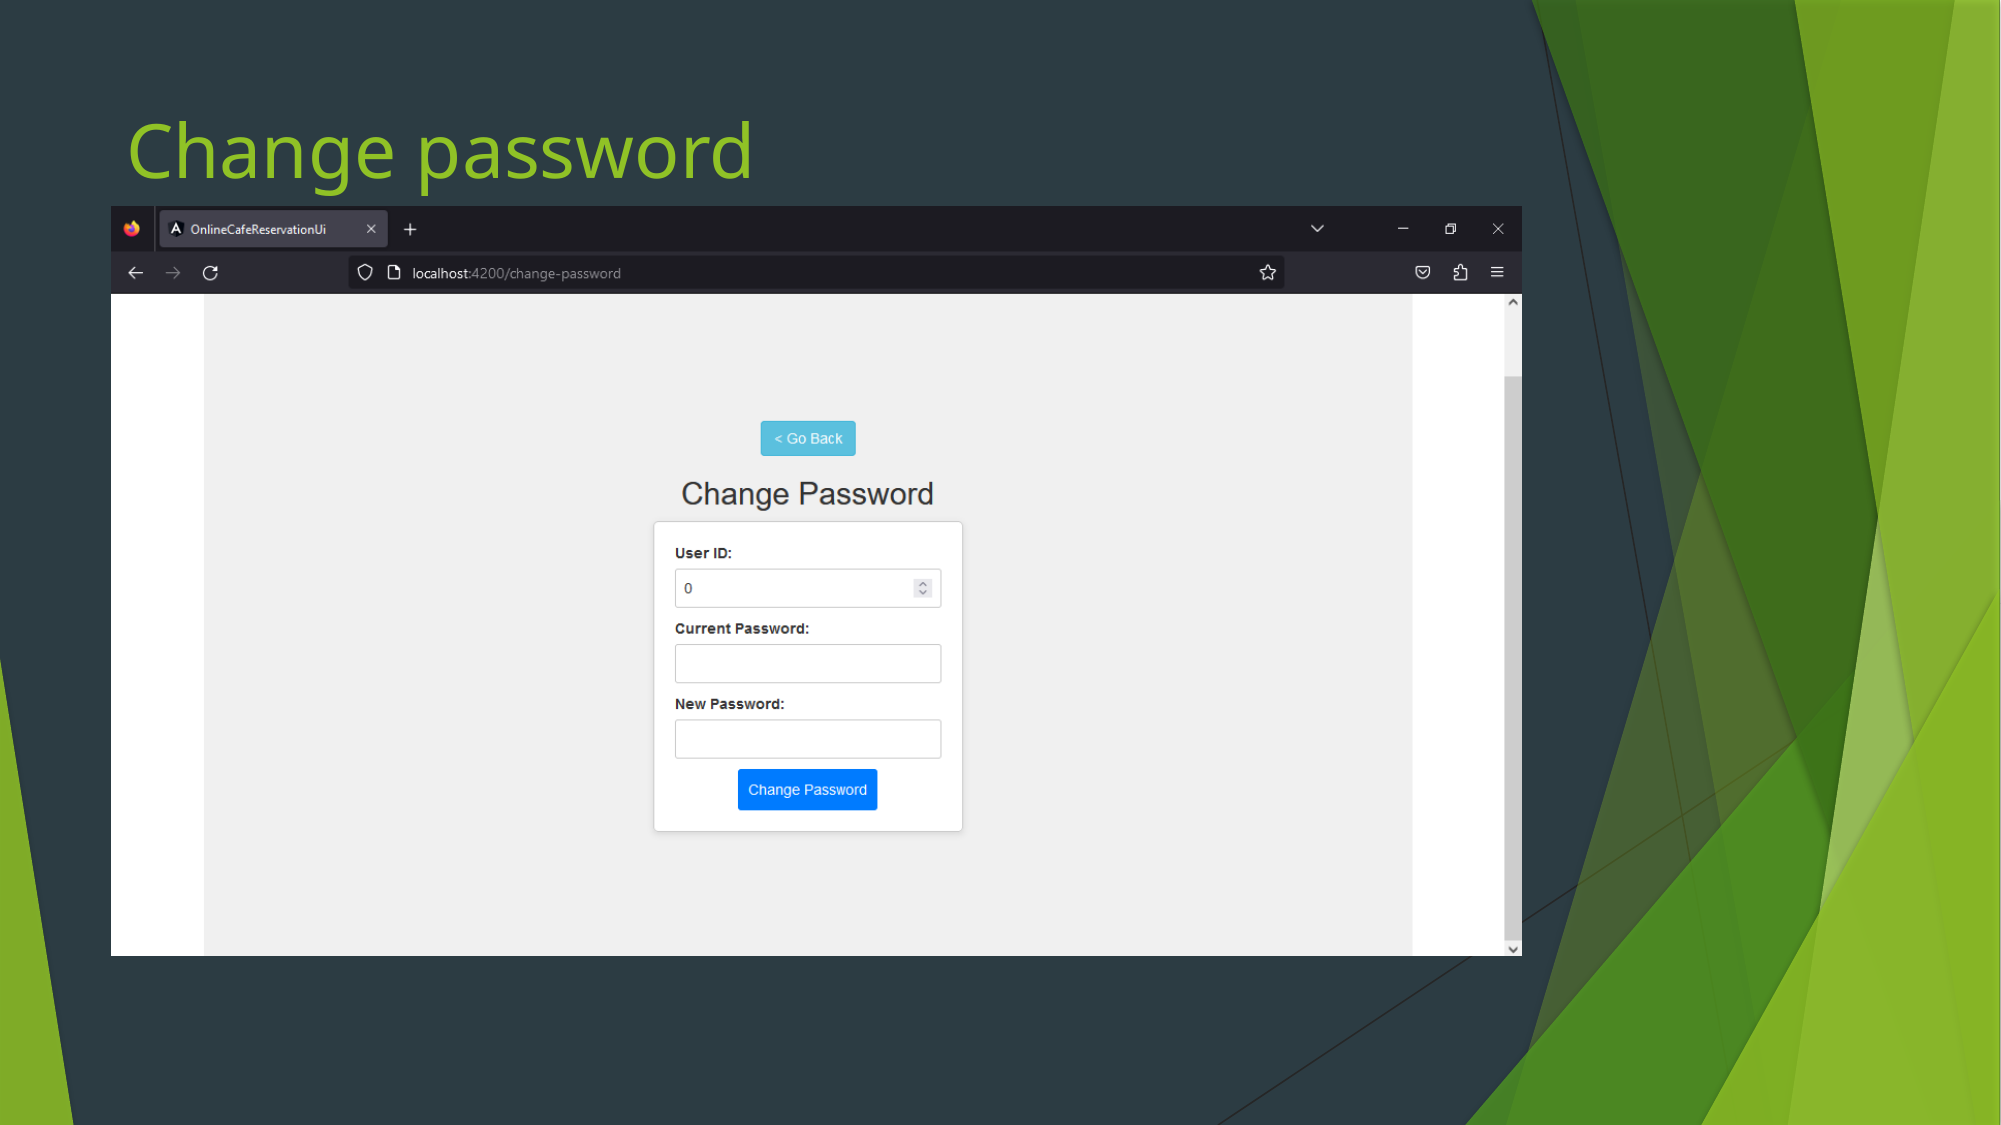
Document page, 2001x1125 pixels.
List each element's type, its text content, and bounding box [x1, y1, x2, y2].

title Change password [111, 96, 1522, 205]
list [110, 205, 1522, 957]
